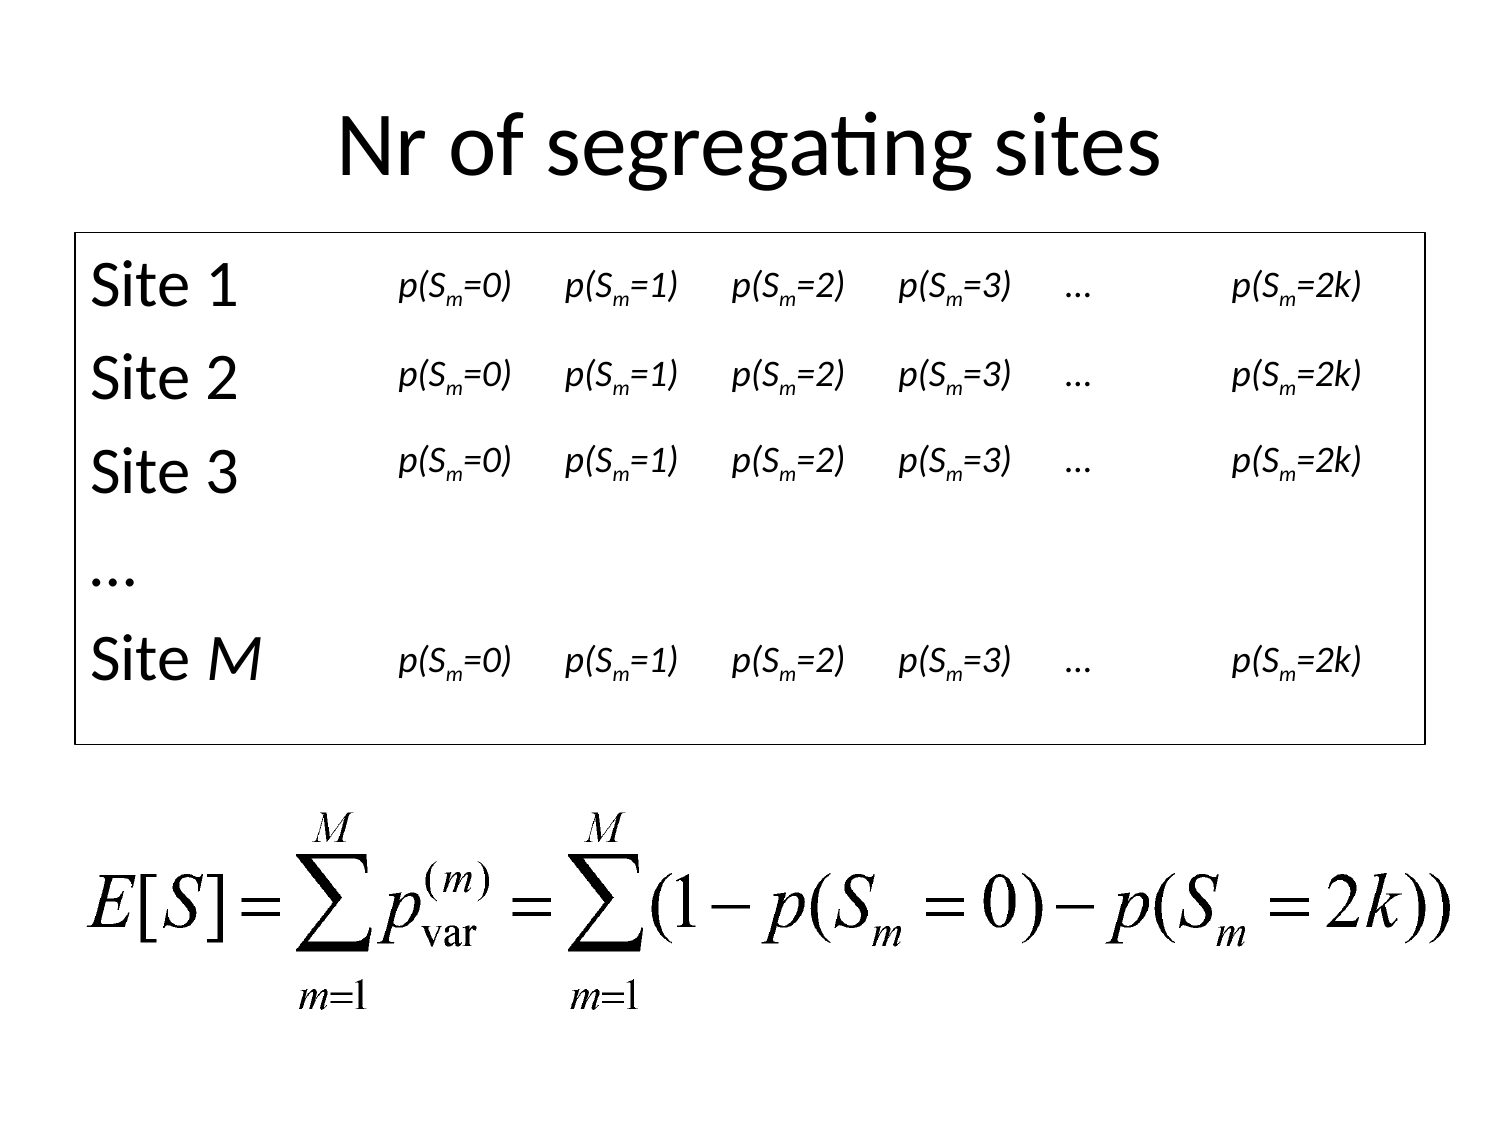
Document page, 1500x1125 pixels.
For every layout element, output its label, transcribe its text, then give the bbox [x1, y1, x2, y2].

table_header p(Sm=1) [550, 350, 717, 409]
table_header … [1050, 262, 1217, 320]
table_header p(Sm=2) [717, 637, 883, 695]
table_header p(Sm=3) [883, 637, 1050, 695]
table_header p(Sm=2k) [1217, 350, 1383, 409]
title Nr of segregating sites [75, 45, 1425, 232]
table_header p(Sm=3) [883, 350, 1050, 409]
table_header p(Sm=2k) [1217, 637, 1383, 695]
table_header … [1050, 437, 1217, 495]
table_header p(Sm=0) [383, 262, 550, 320]
table_header … [1050, 350, 1217, 409]
table_header p(Sm=2k) [1217, 262, 1383, 320]
picture [74, 791, 1453, 1014]
table_header p(Sm=3) [883, 262, 1050, 320]
list Site 1 Site 2 Site 3 … Site M [75, 232, 1425, 745]
table_header p(Sm=1) [550, 637, 717, 695]
table_header p(Sm=0) [383, 637, 550, 695]
table_header … [1050, 637, 1217, 695]
table_header p(Sm=2k) [1217, 437, 1383, 495]
table_header p(Sm=0) [383, 437, 550, 495]
table_header p(Sm=3) [883, 437, 1050, 495]
table_header p(Sm=2) [717, 262, 883, 320]
table_header p(Sm=0) [383, 350, 550, 409]
table_header p(Sm=2) [717, 350, 883, 409]
table_header p(Sm=1) [550, 262, 717, 320]
table_header p(Sm=2) [717, 437, 883, 495]
table_header p(Sm=1) [550, 437, 717, 495]
